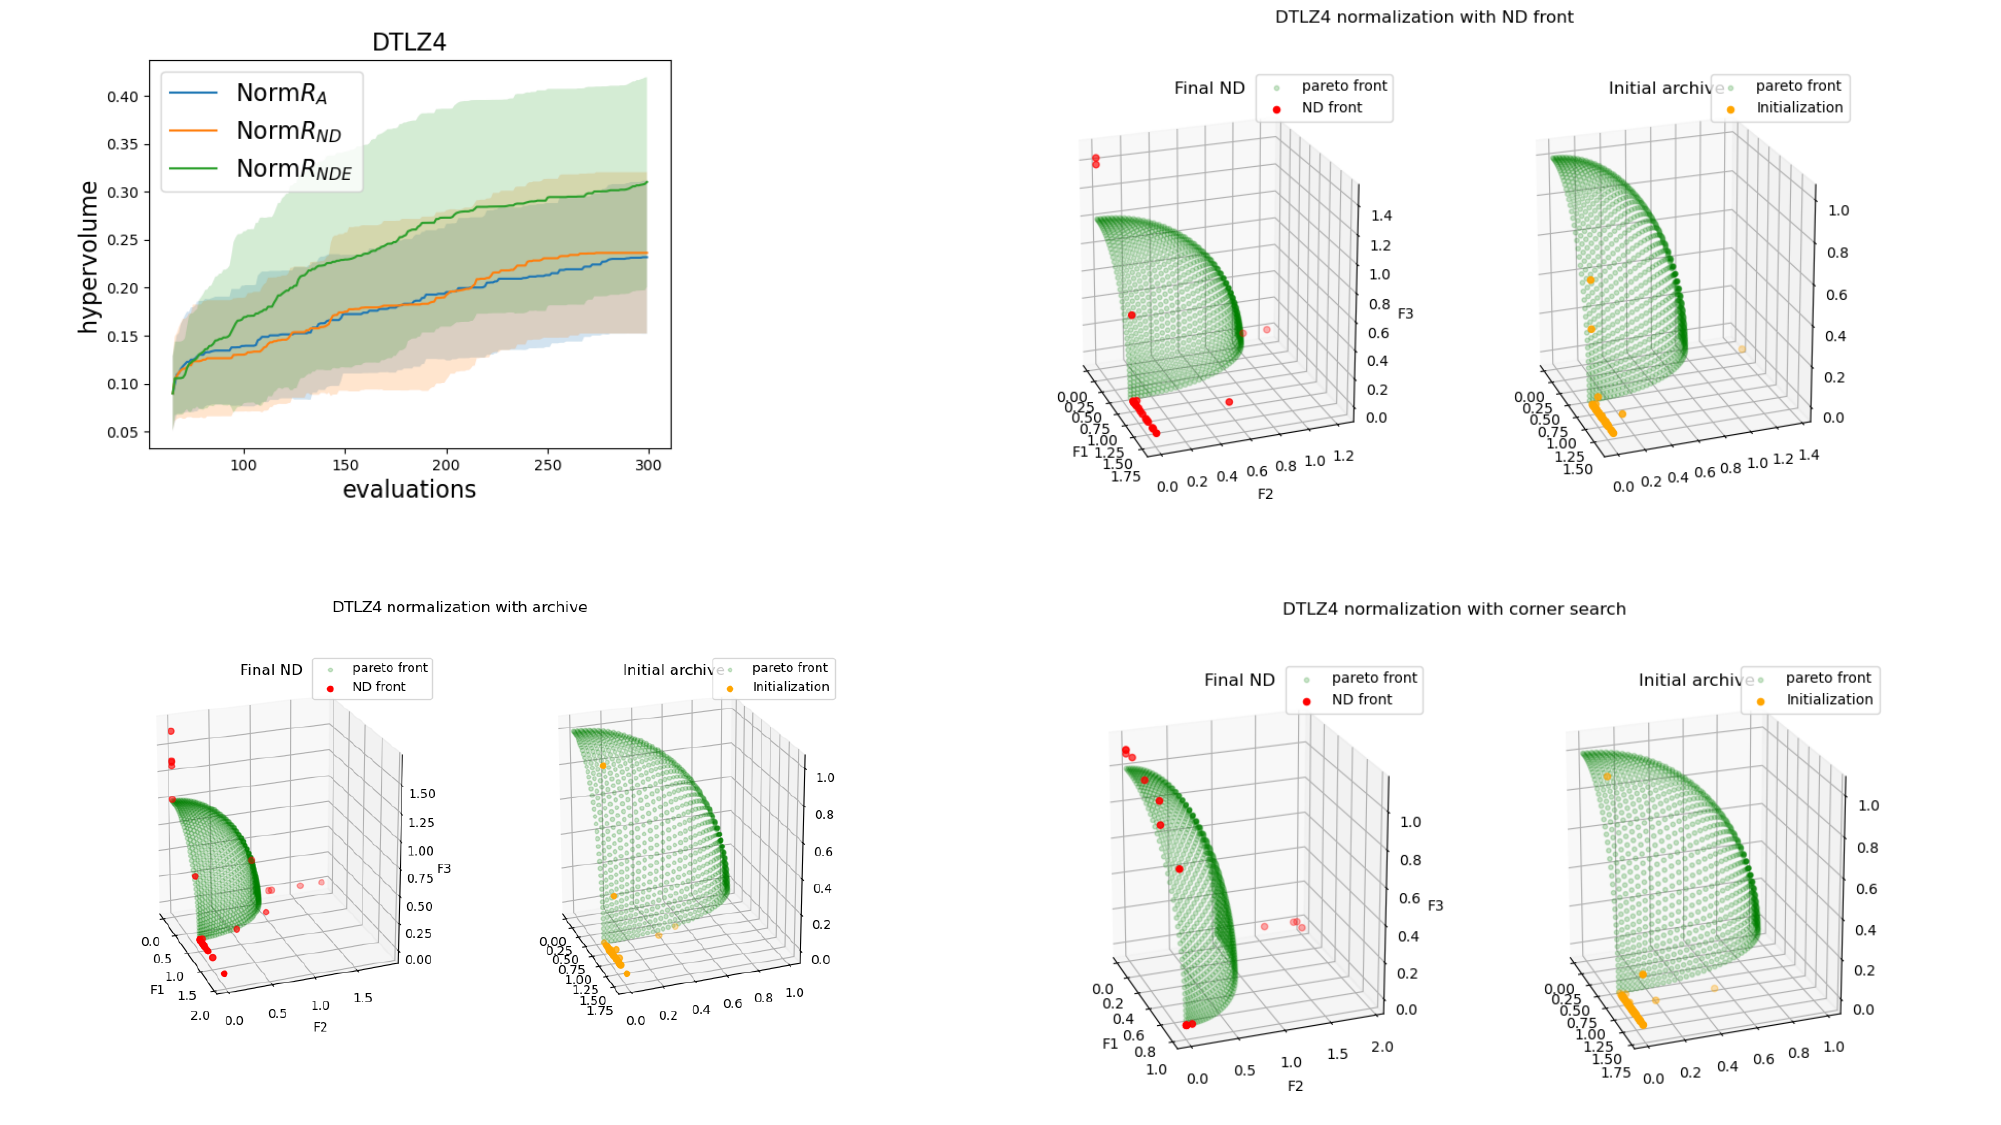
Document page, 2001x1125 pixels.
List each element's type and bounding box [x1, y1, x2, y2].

picture [0, 591, 1995, 1125]
picture [65, 0, 738, 504]
picture [884, 0, 1965, 566]
